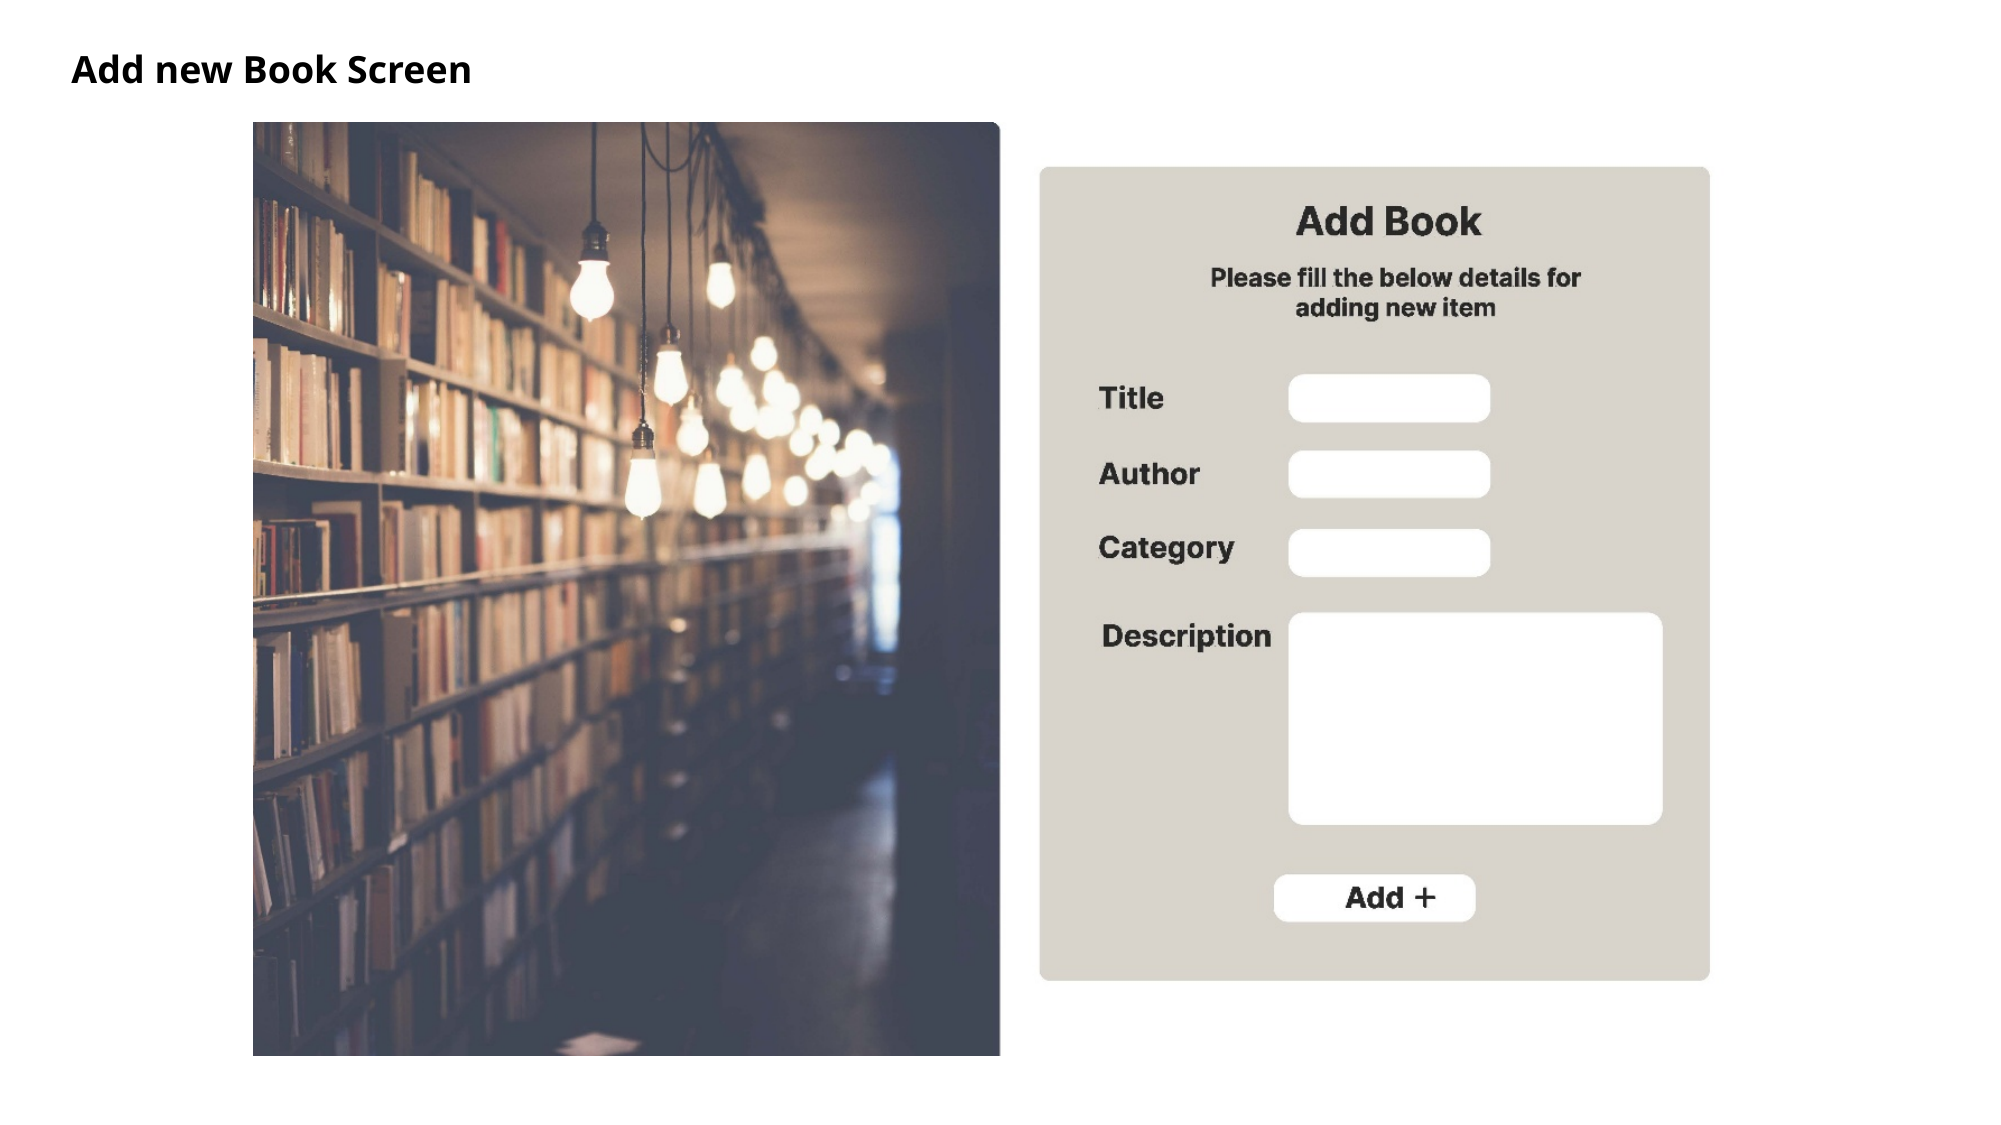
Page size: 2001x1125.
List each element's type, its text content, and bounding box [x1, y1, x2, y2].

picture [252, 121, 1748, 1057]
text_box Add new Book Screen [56, 38, 488, 99]
